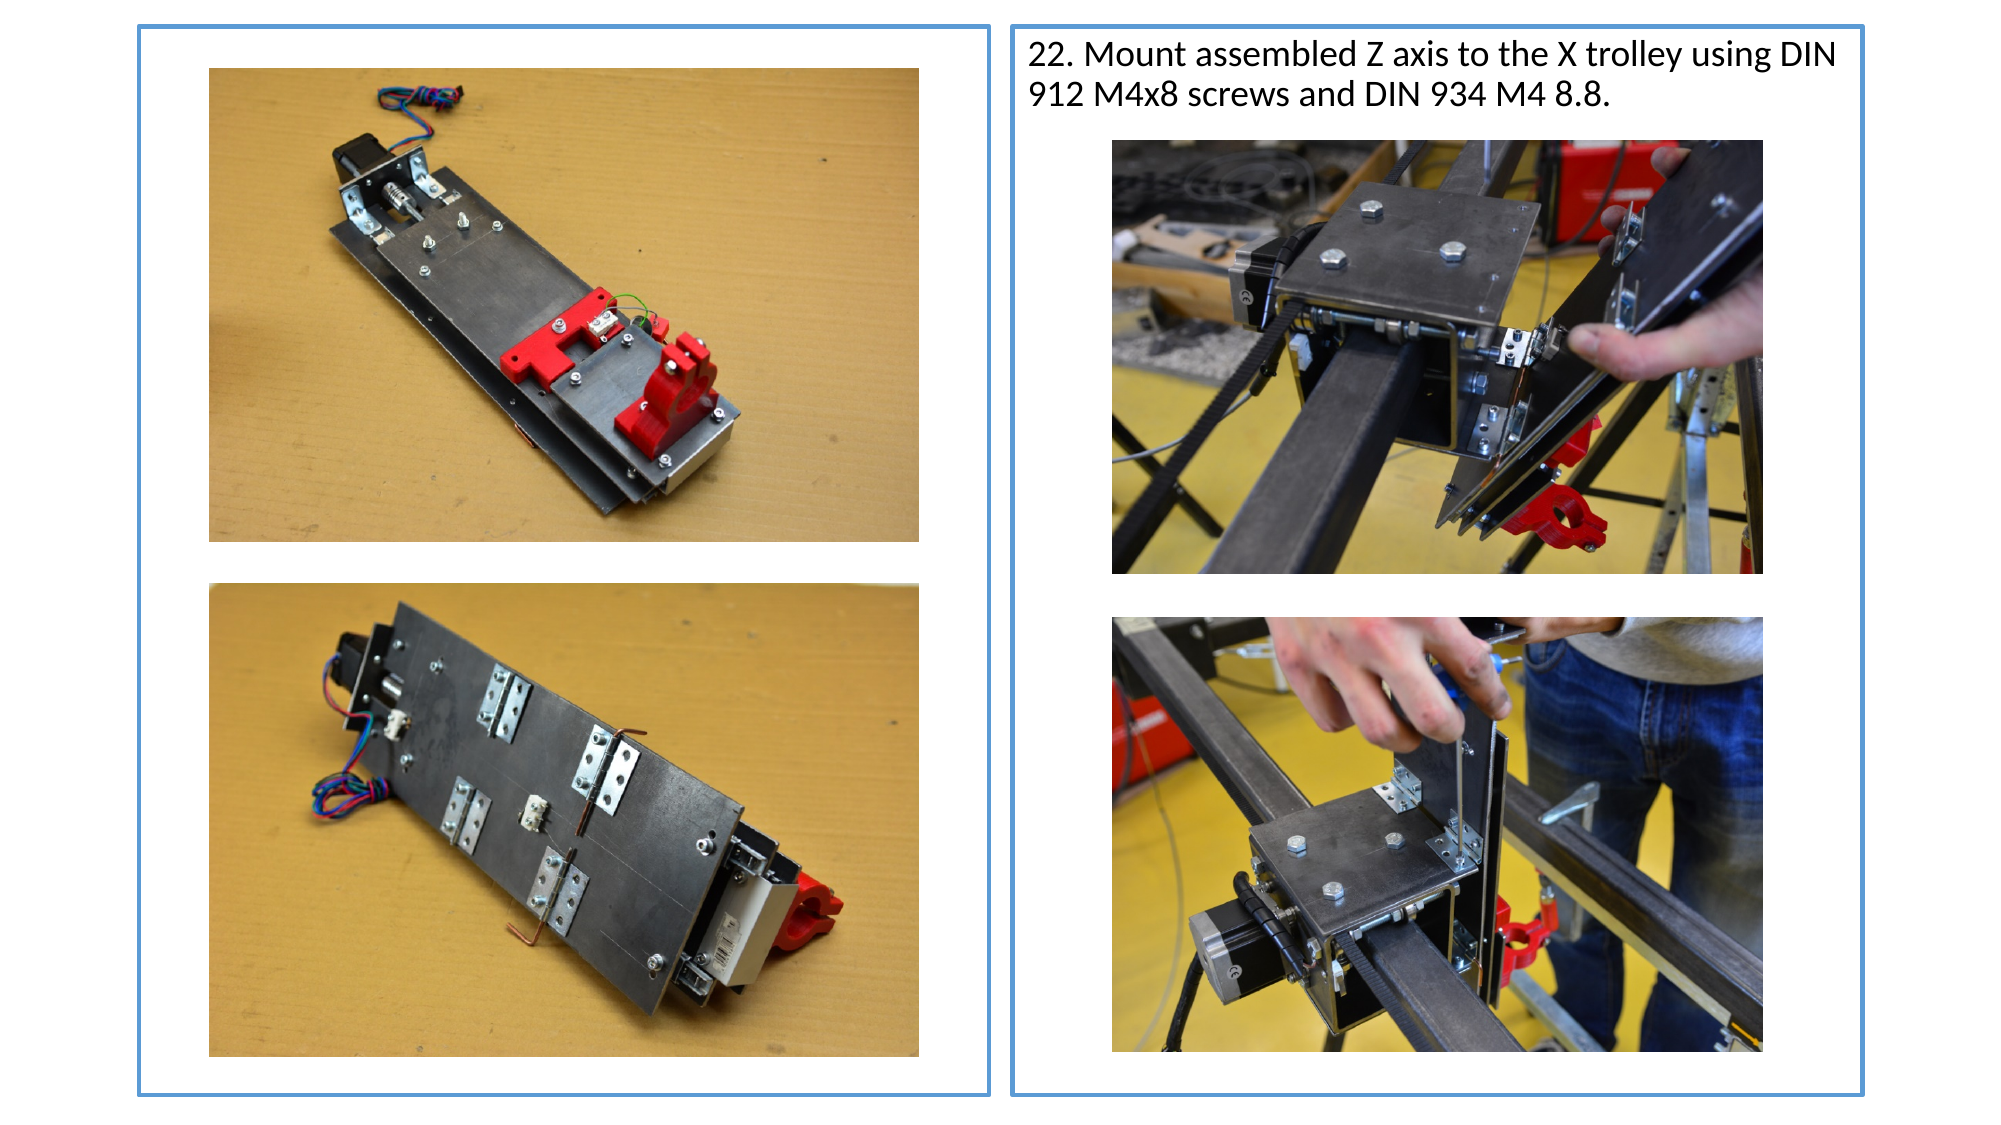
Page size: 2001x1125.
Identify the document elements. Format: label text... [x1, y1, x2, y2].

picture [209, 68, 919, 542]
list 22. Mount assembled Z axis to the X trolley using DIN 912 M4x8 screws and DIN 934 M4 8.8. [1012, 26, 1863, 1096]
picture [209, 583, 919, 1057]
list [138, 26, 989, 1096]
picture [1112, 140, 1763, 574]
picture [1112, 617, 1763, 1052]
